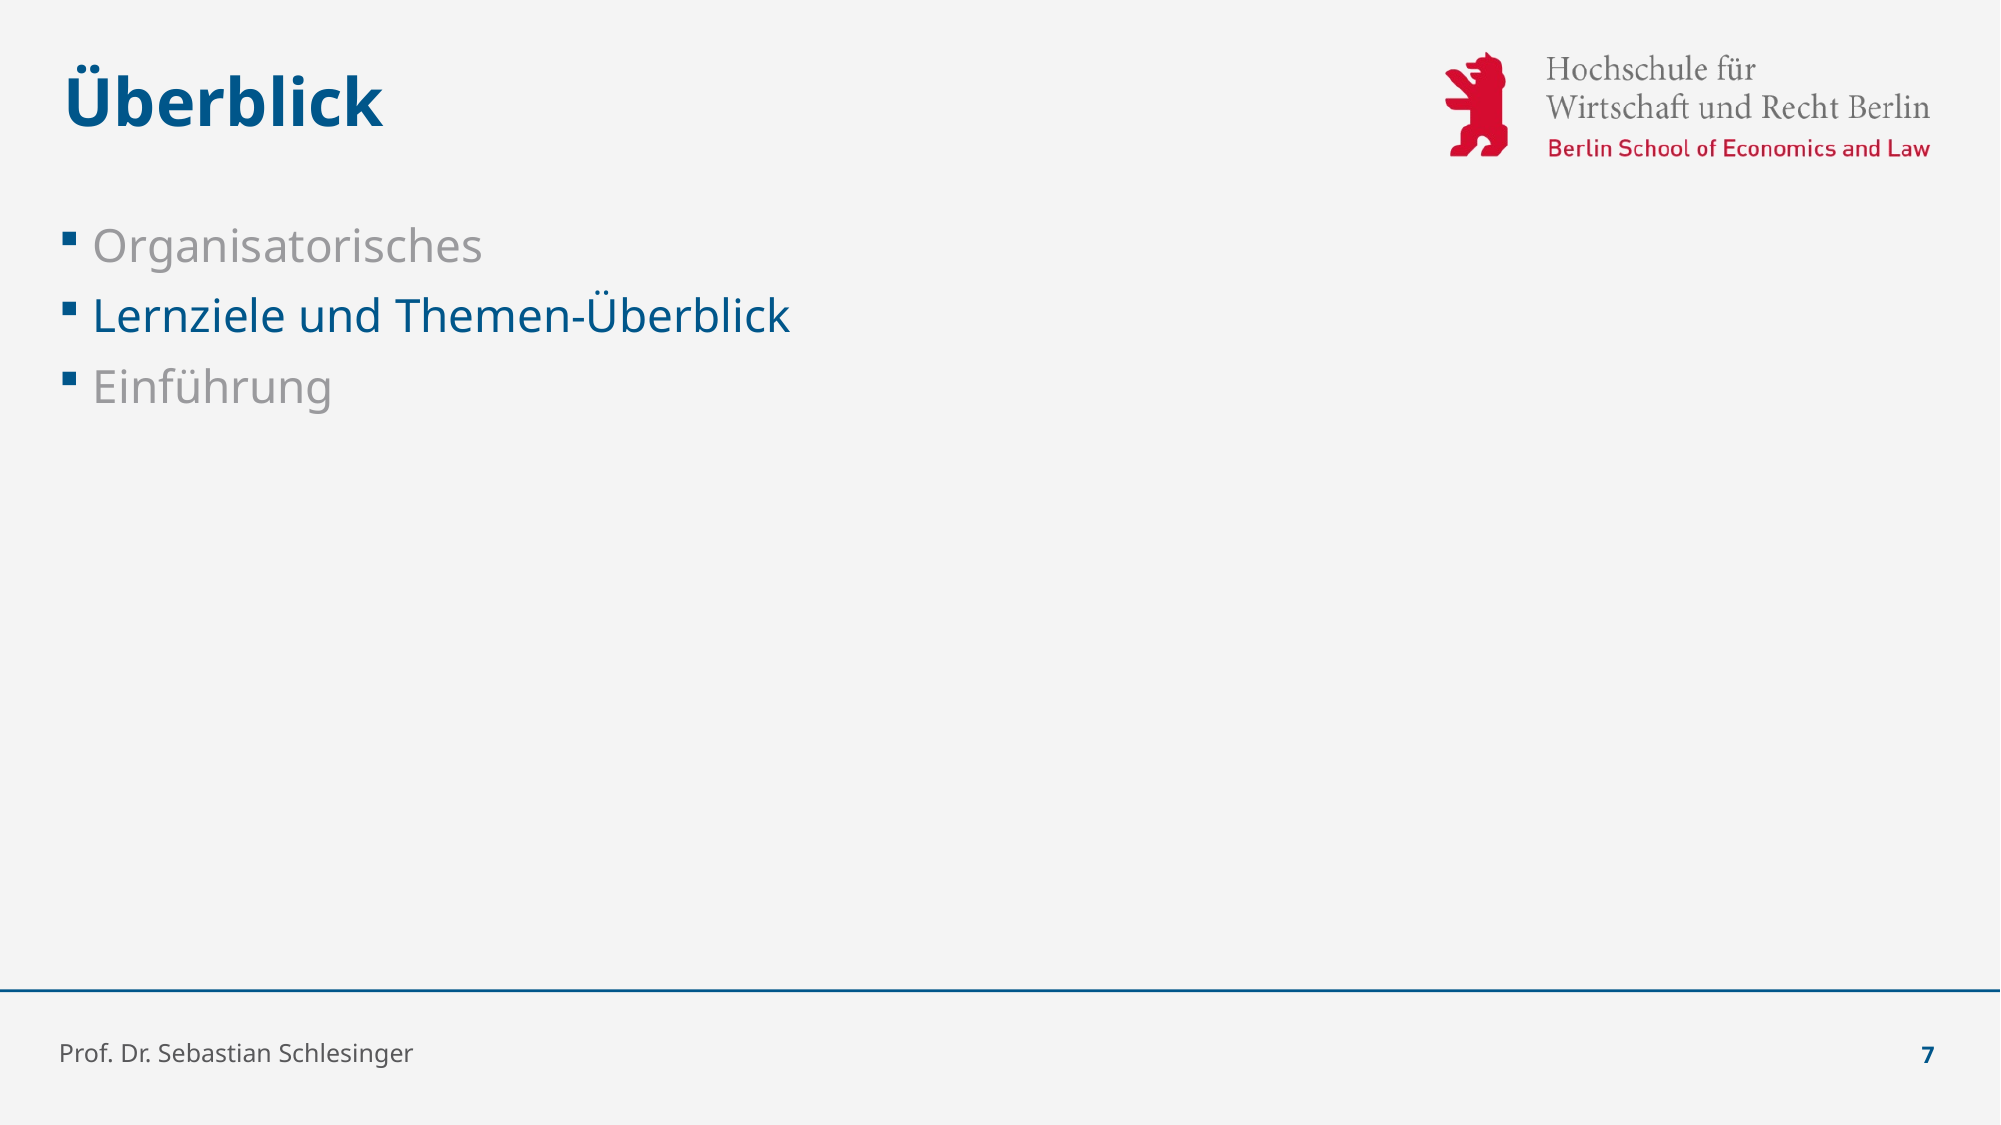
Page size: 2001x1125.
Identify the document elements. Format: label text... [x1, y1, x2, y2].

slide_number 7 [1805, 1012, 1941, 1072]
title Überblick [63, 60, 1314, 155]
footer Prof. Dr. Sebastian Schlesinger [58, 1012, 1440, 1072]
picture [1434, 49, 1937, 165]
list Organisatorisches Lernziele und Themen-Überblick Einführung [59, 212, 1941, 943]
